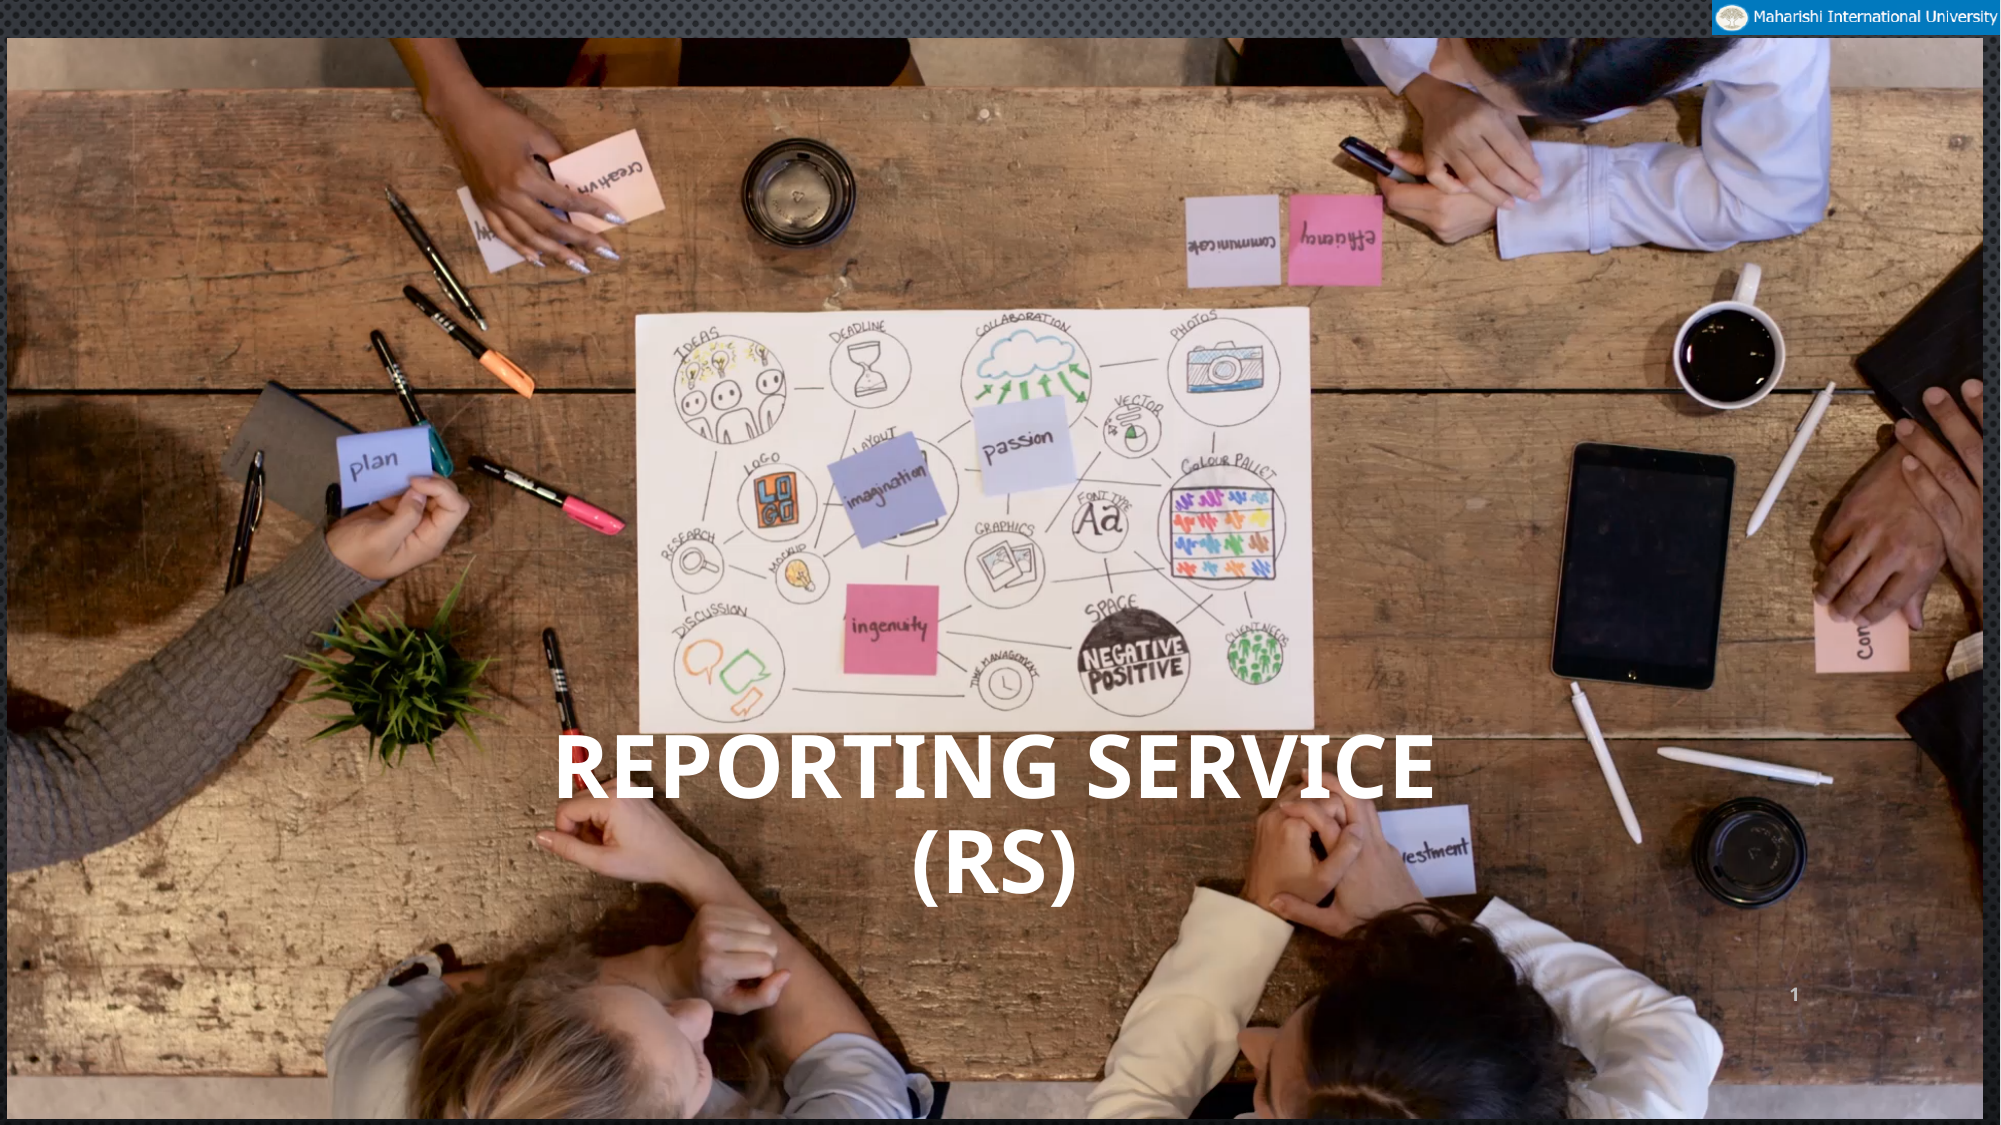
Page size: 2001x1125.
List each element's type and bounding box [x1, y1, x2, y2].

picture [1712, 0, 2000, 35]
text_box [6, 37, 1984, 1120]
